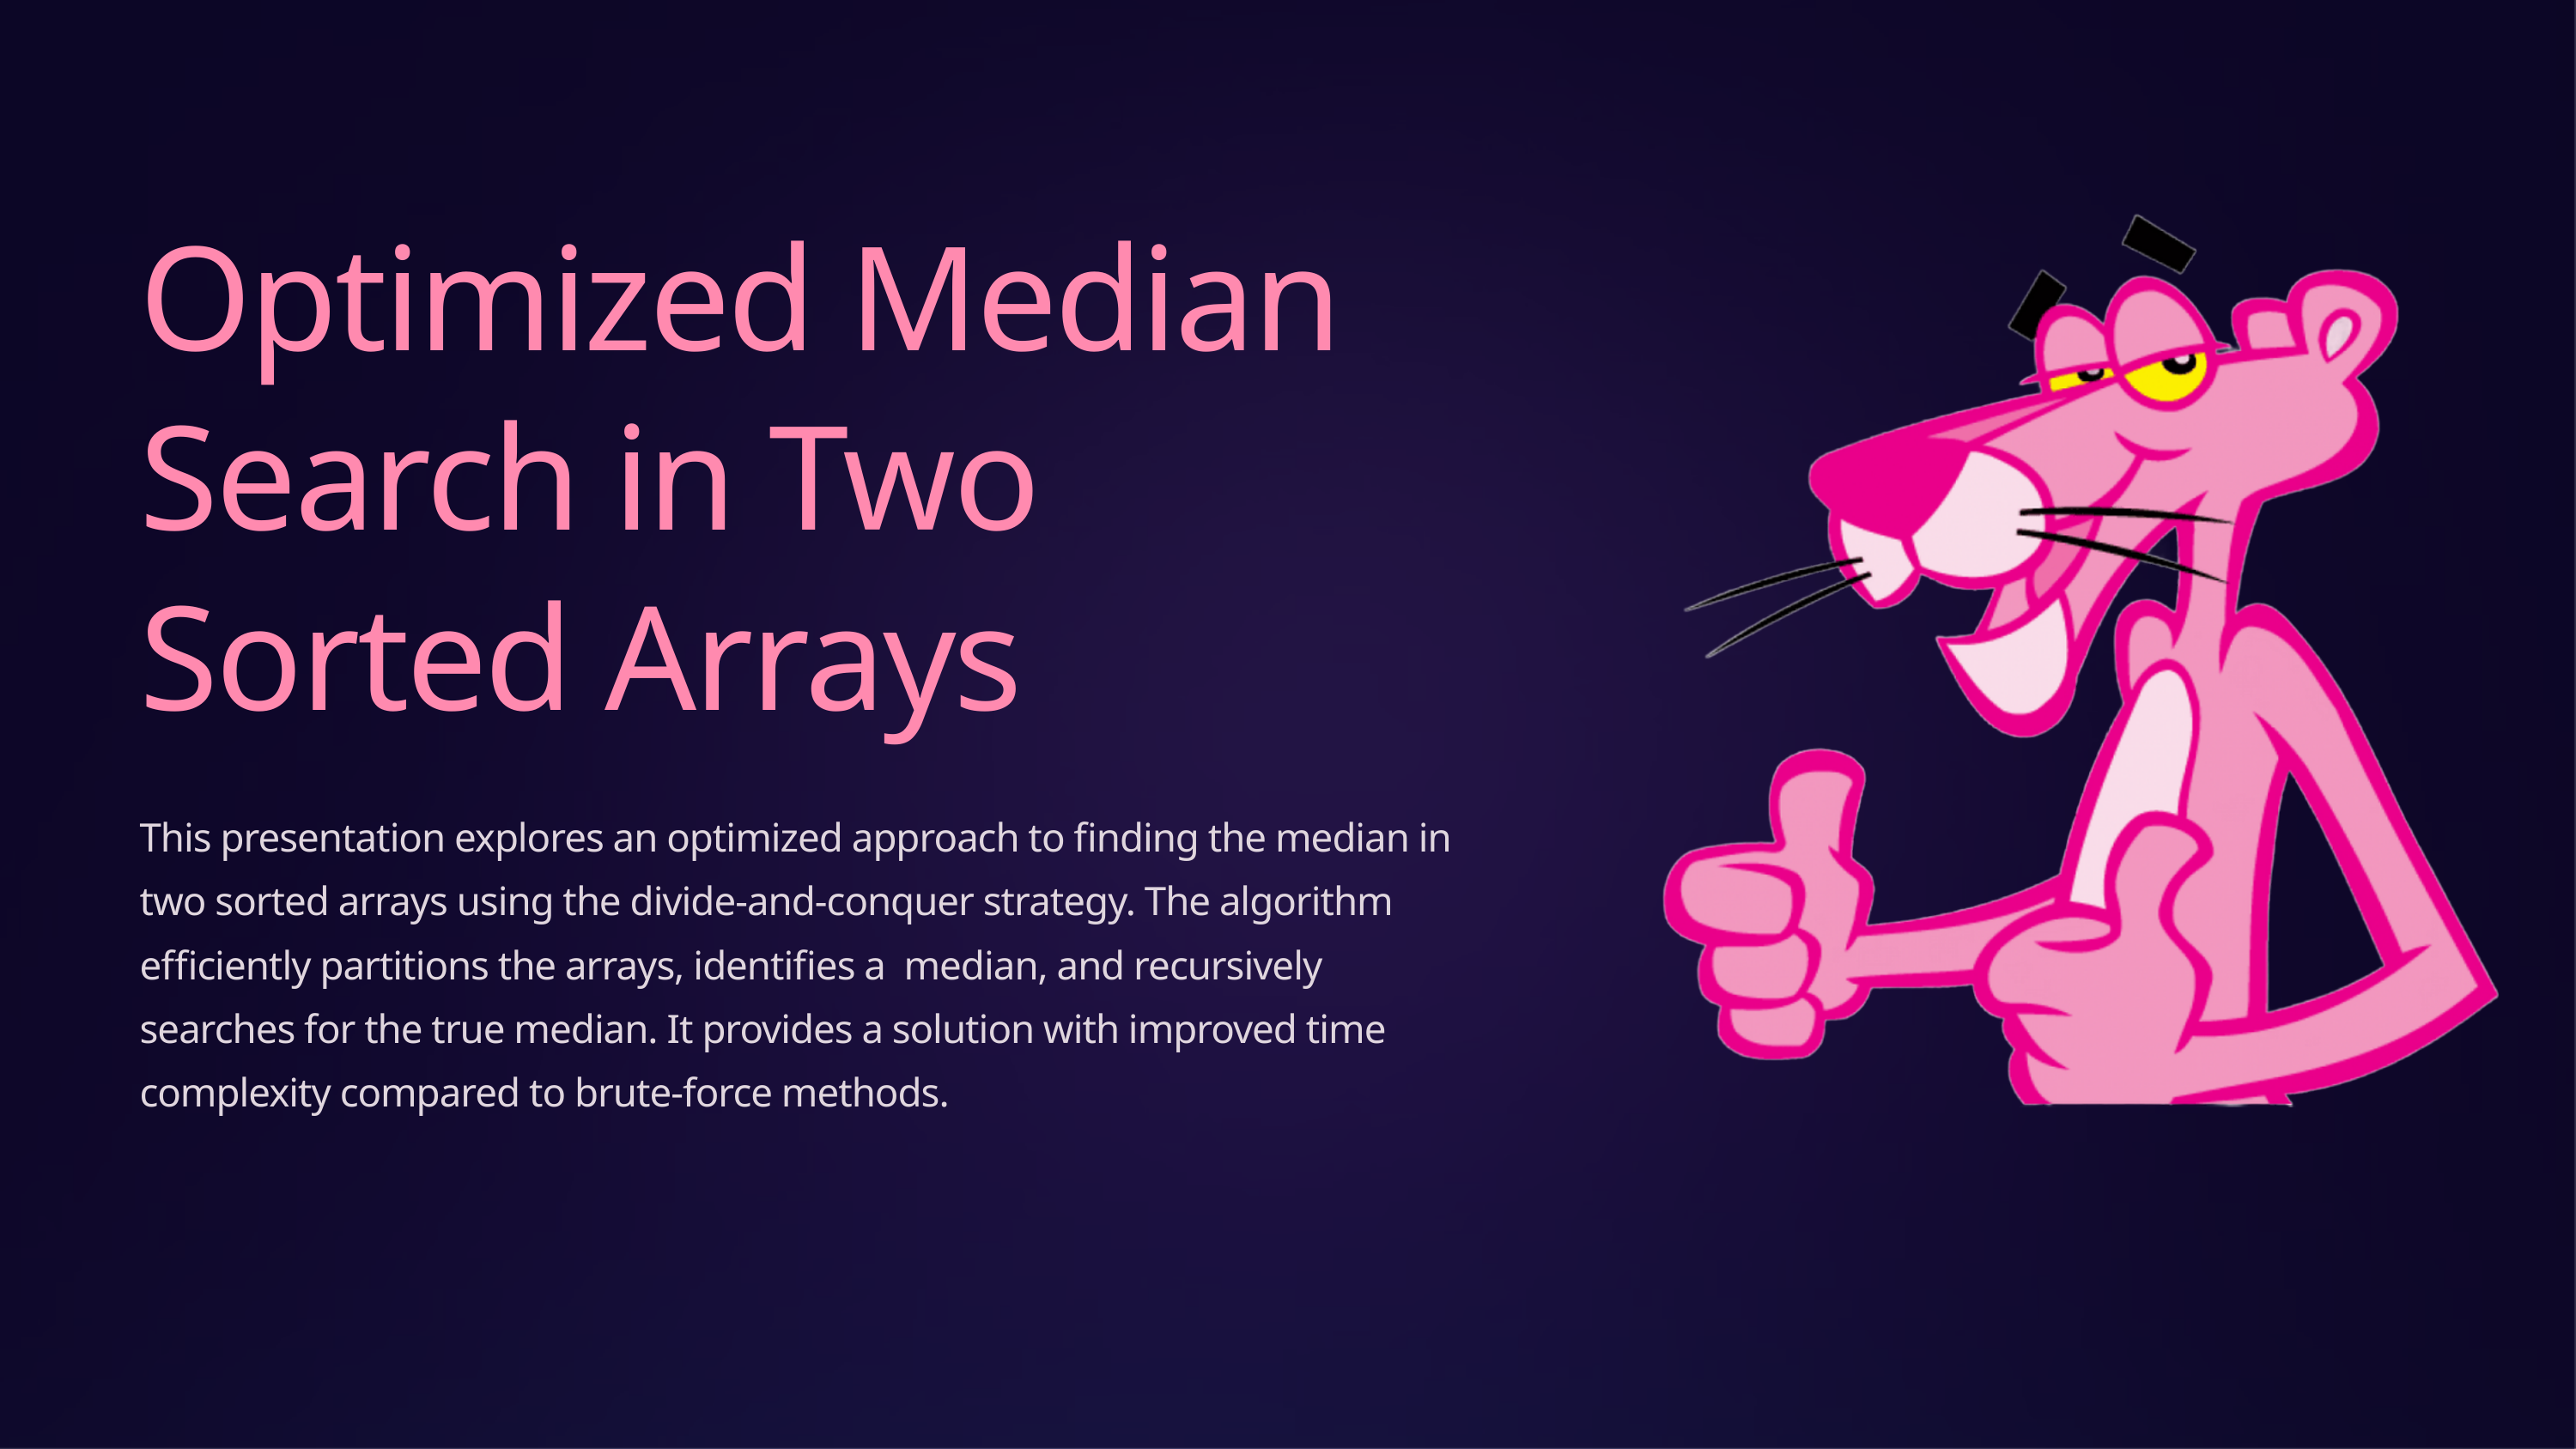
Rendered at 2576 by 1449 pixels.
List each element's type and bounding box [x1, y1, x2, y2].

text_box [0, 0, 2576, 1449]
